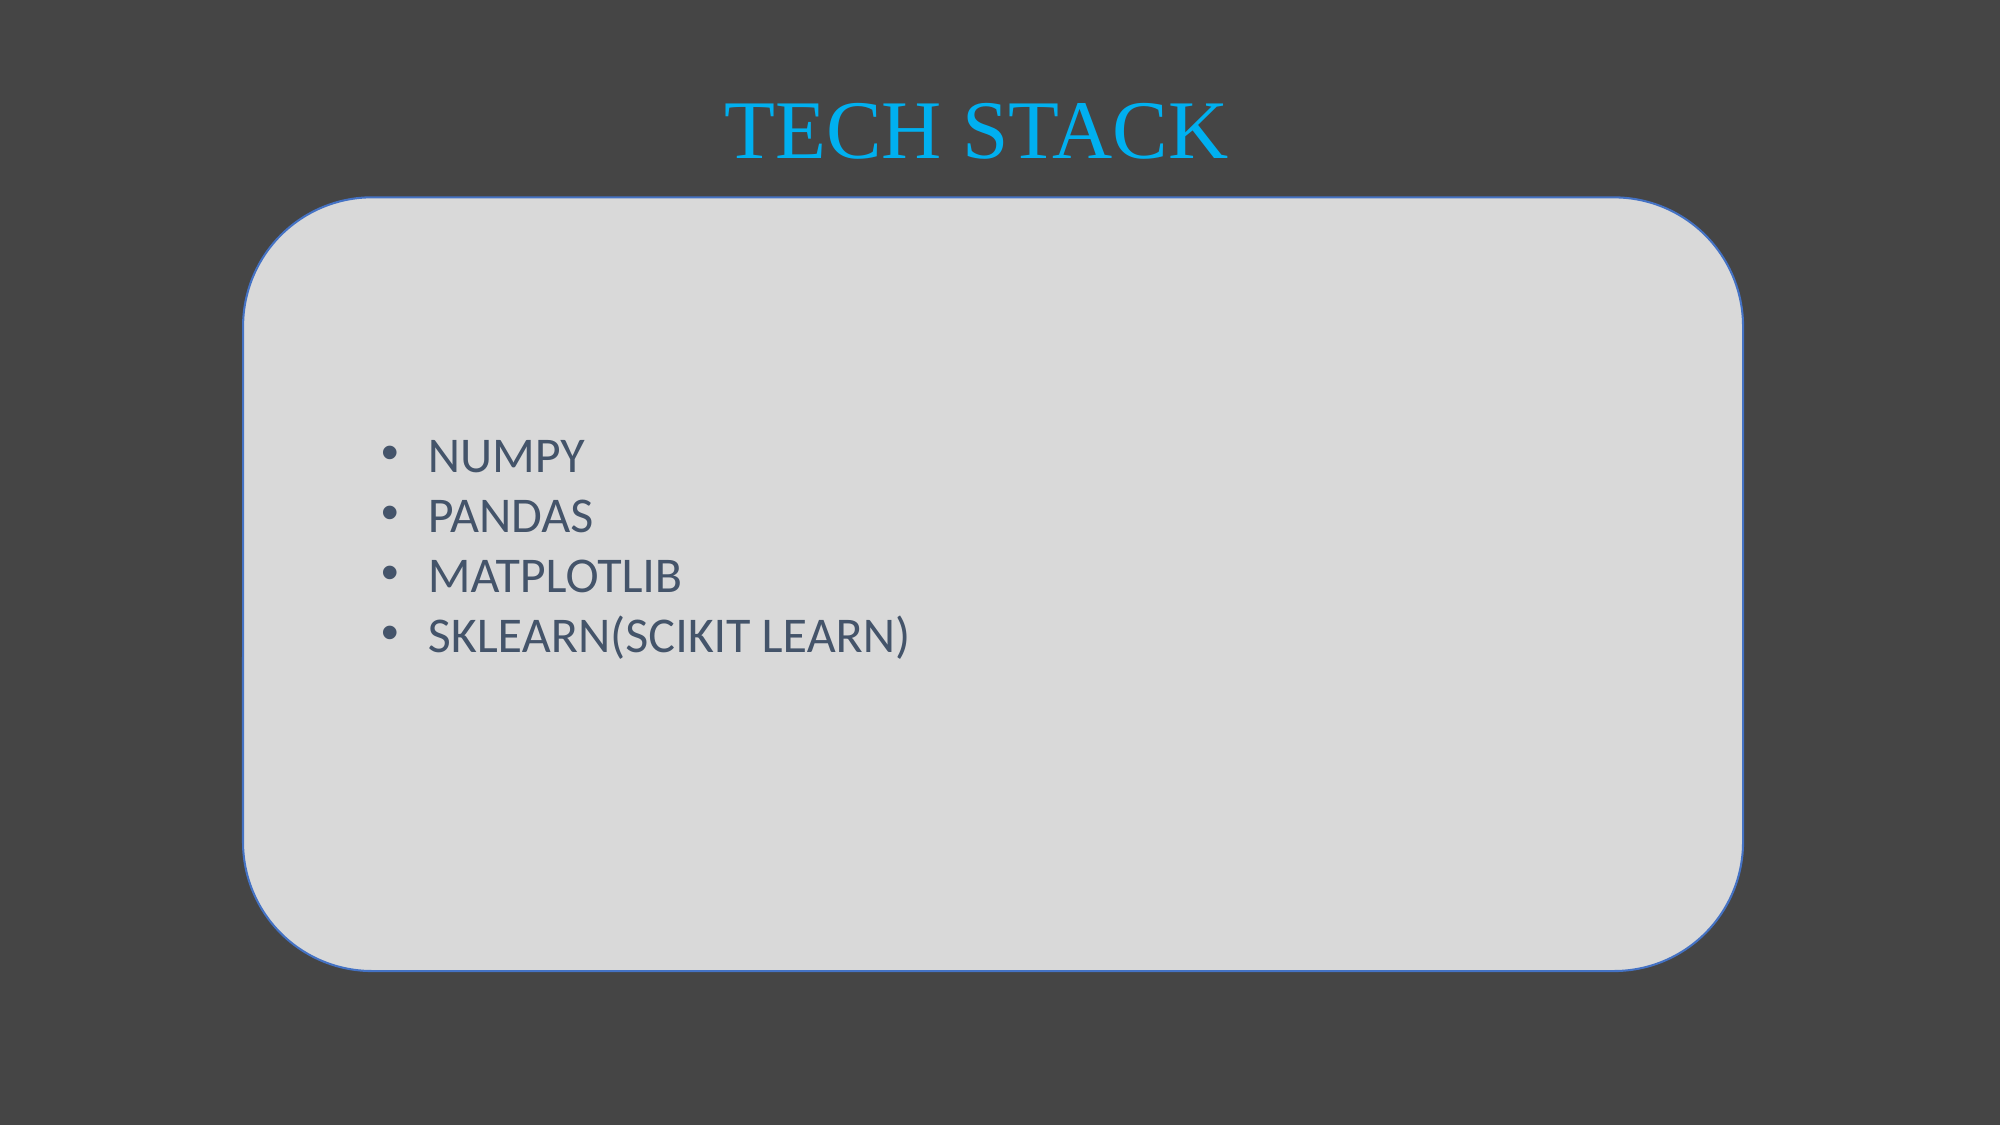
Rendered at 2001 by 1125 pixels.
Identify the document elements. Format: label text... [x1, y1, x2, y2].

text_box NUMPY PANDAS MATPLOTLIB SKLEARN(SCIKIT LEARN) [366, 415, 1564, 670]
text_box [241, 196, 1745, 973]
text_box TECH STACK [686, 67, 1267, 183]
